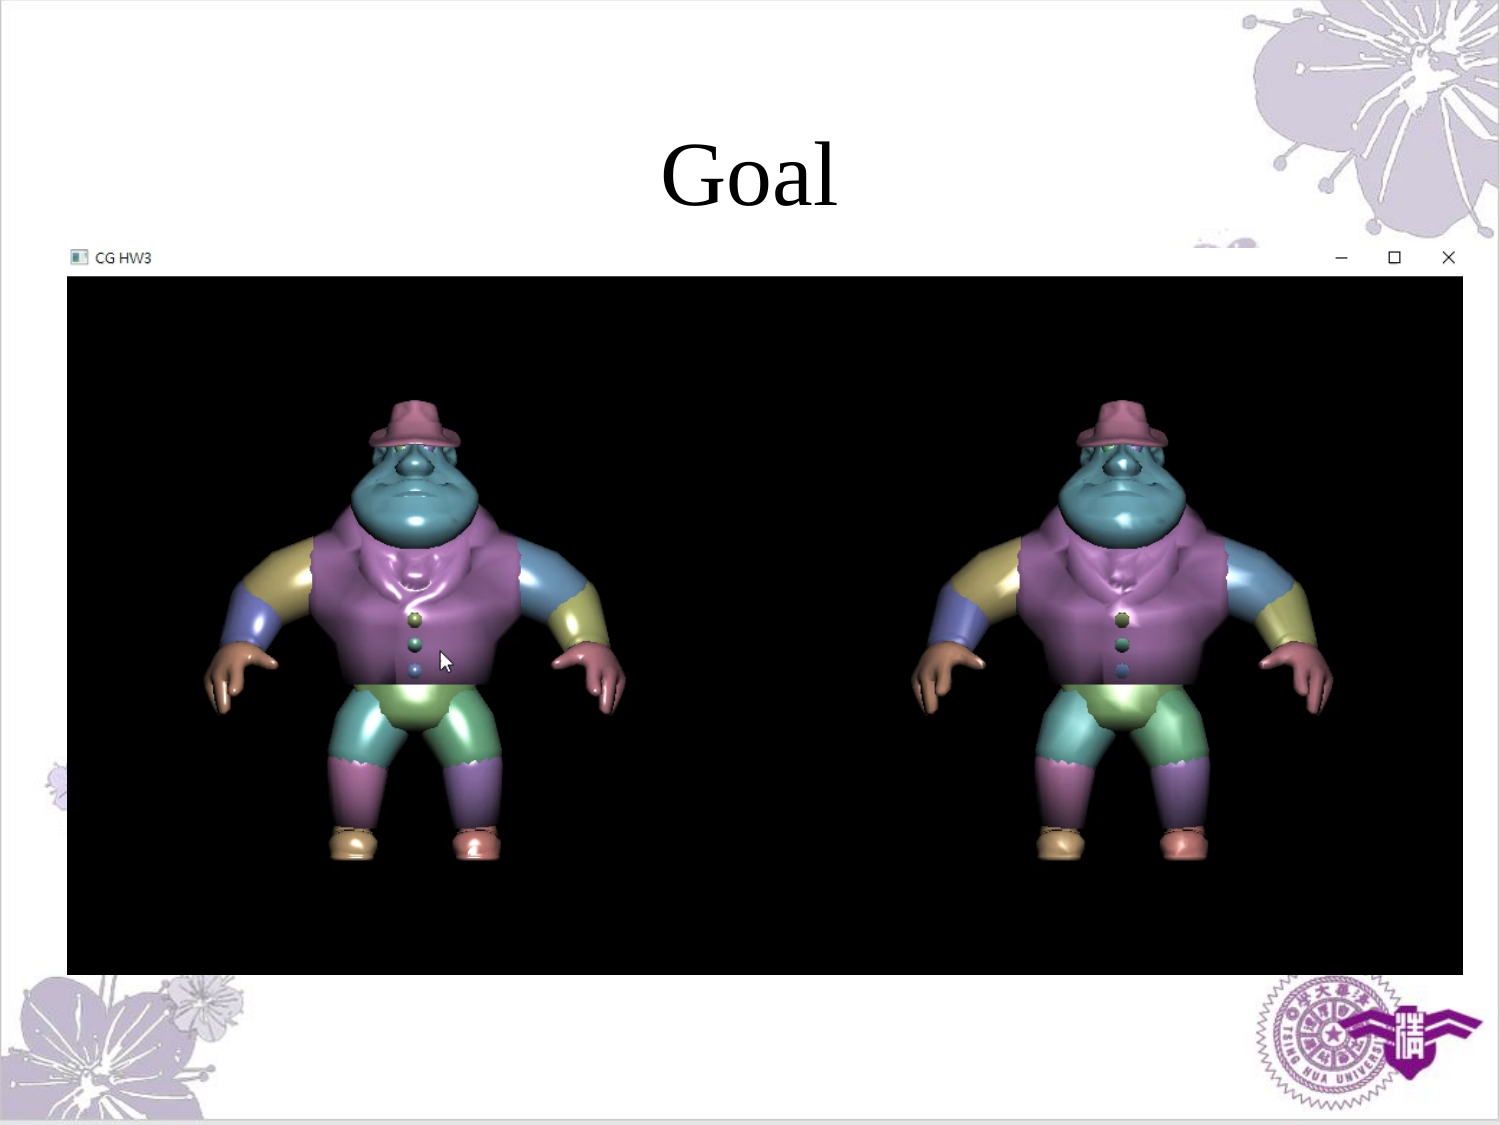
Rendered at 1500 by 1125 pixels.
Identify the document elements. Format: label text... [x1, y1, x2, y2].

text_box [66, 247, 1465, 976]
picture [0, 0, 1500, 1125]
text_box Goal [103, 59, 1397, 246]
